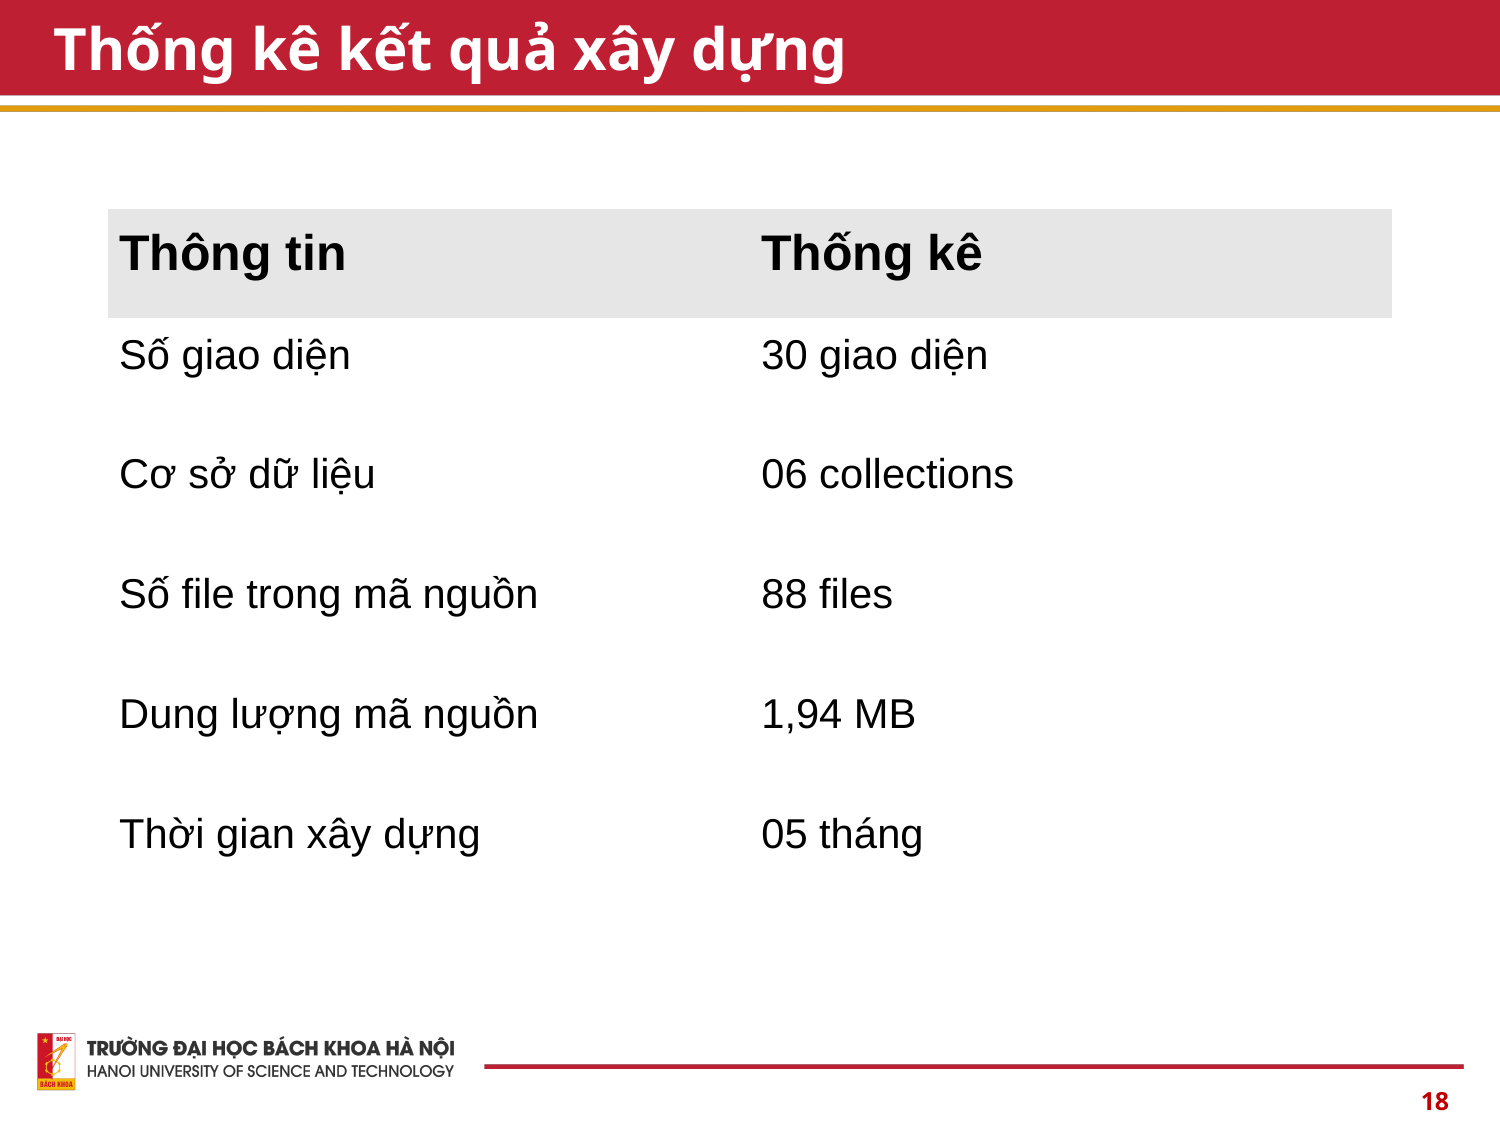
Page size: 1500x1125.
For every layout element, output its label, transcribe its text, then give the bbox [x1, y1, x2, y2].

table_cell Số file trong mã nguồn [108, 557, 750, 677]
table_cell Số giao diện [108, 318, 750, 437]
table_cell 88 files [750, 557, 1392, 677]
title Thống kê kết quả xây dựng [38, 12, 1462, 87]
slide_number 18 [1126, 1078, 1464, 1125]
table_cell Dung lượng mã nguồn [108, 677, 750, 796]
table_cell Thời gian xây dựng [108, 796, 750, 916]
picture [0, 0, 1500, 1125]
table_cell 1,94 MB [750, 677, 1392, 796]
table_cell Cơ sở dữ liệu [108, 437, 750, 557]
table_header Thông tin [108, 209, 750, 318]
table_cell 05 tháng [750, 796, 1392, 916]
table_header Thống kê [750, 209, 1392, 318]
table_cell 30 giao diện [750, 318, 1392, 437]
table_cell 06 collections [750, 437, 1392, 557]
